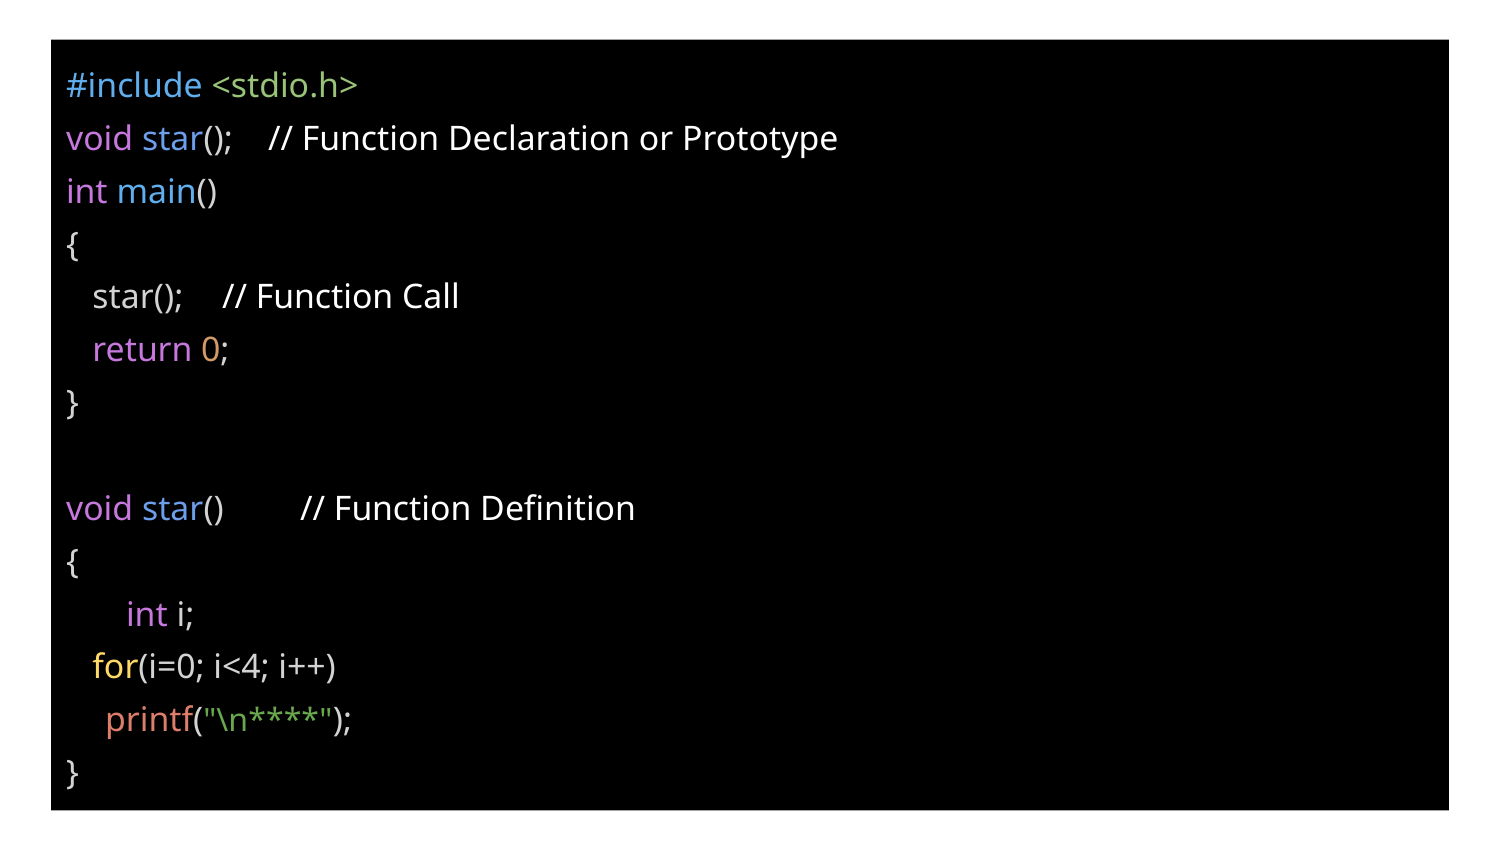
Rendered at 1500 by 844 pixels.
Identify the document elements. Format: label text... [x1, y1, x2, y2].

list #include <stdio.h> void star(); // Function Declaration or Prototype int main() { star(); // Function Call return 0; } void star() // Function Definition { int i; for(i=0; i<4; i++) printf("\n****"); } [51, 39, 1449, 811]
